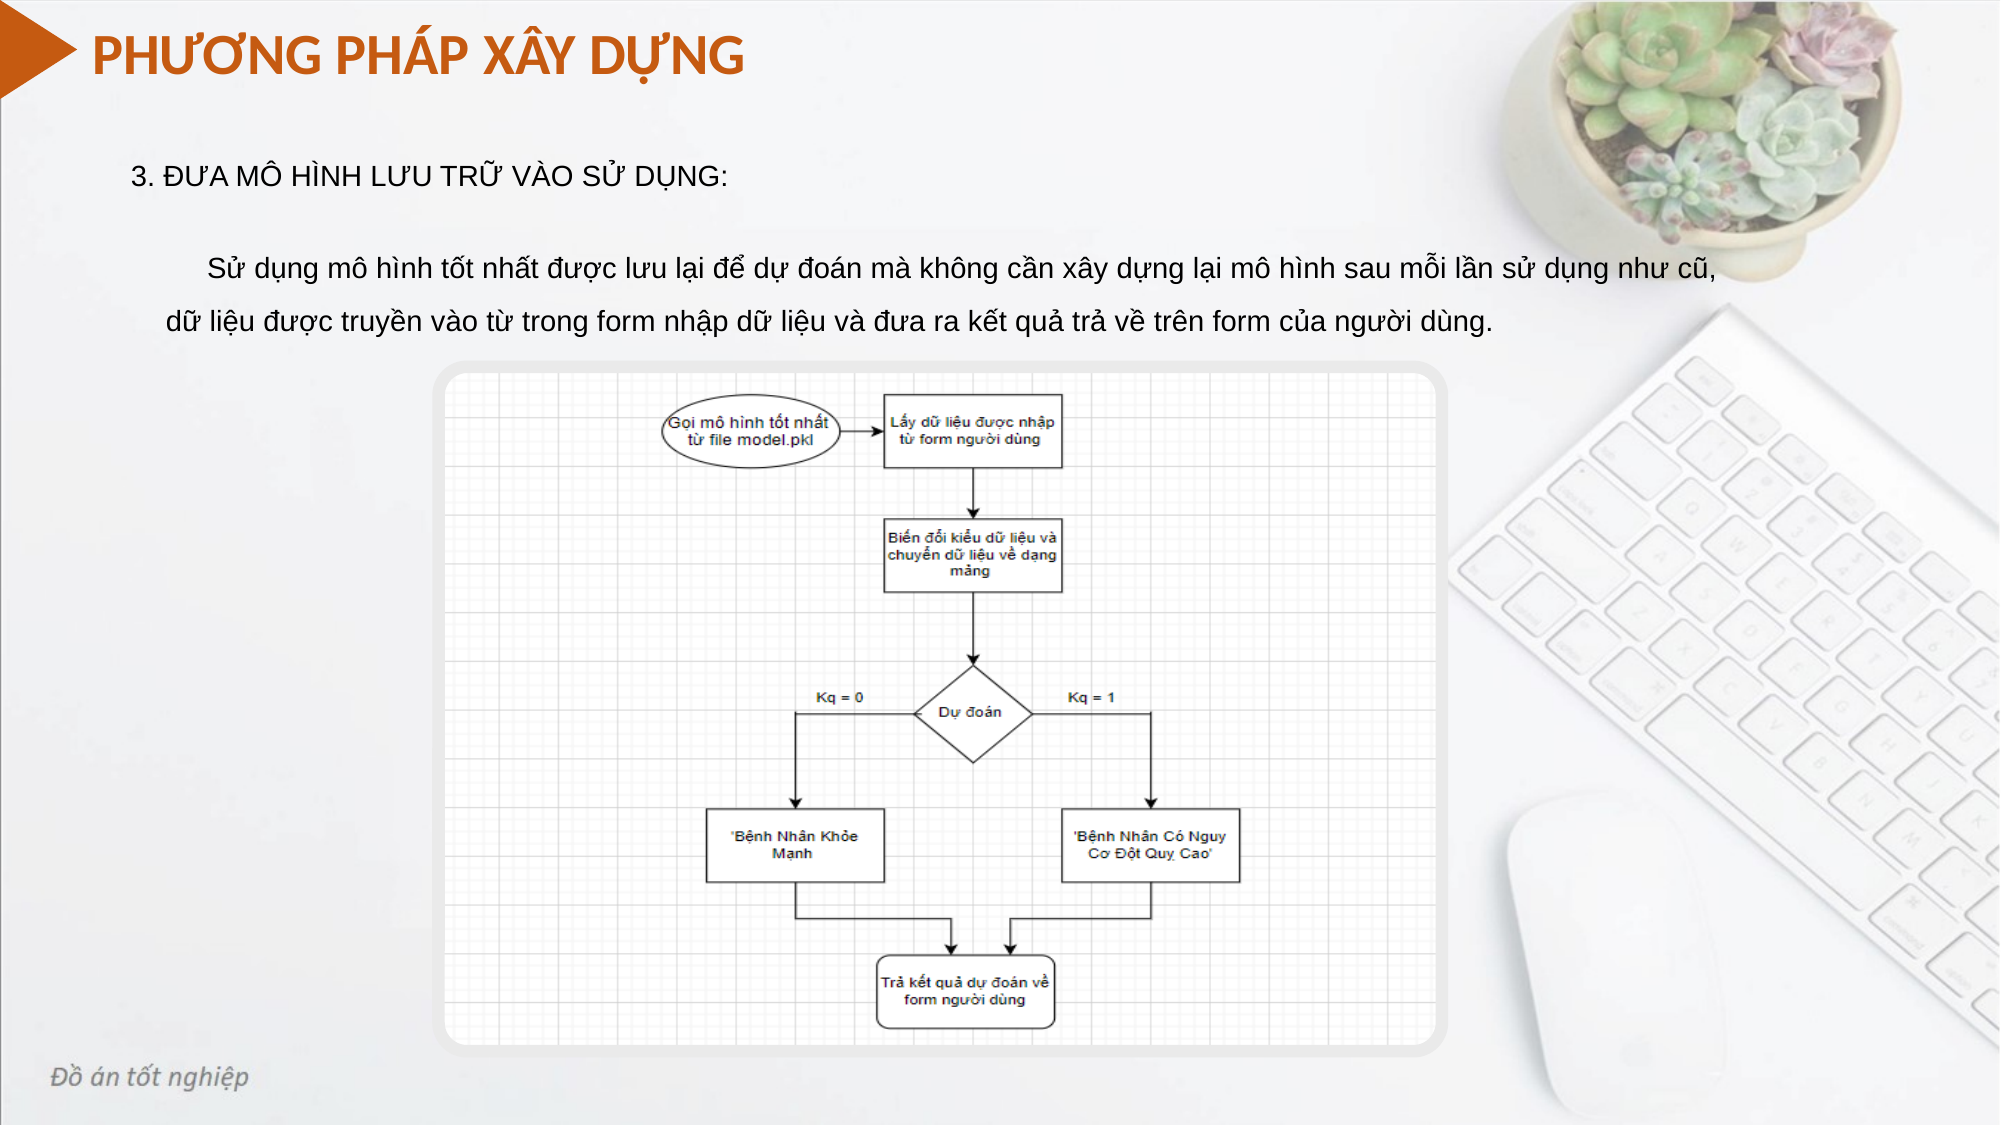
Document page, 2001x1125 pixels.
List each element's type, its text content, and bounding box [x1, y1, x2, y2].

text_box PHƯƠNG PHÁP XÂY DỰNG [77, 9, 788, 94]
text_box [0, 0, 77, 100]
text_box 3. ĐƯA MÔ HÌNH LƯU TRỮ VÀO SỬ DỤNG: [115, 149, 744, 200]
text_box Sử dụng mô hình tốt nhất được lưu lại để dự đoán mà không cần xây dựng lại mô hình sau mỗi lần sử dụng như cũ, dữ liệu được truyền vào từ trong form nhập dữ liệu và đưa ra kết quả trả về trên form của người dùng. [151, 224, 1743, 380]
picture [0, 0, 2001, 1125]
